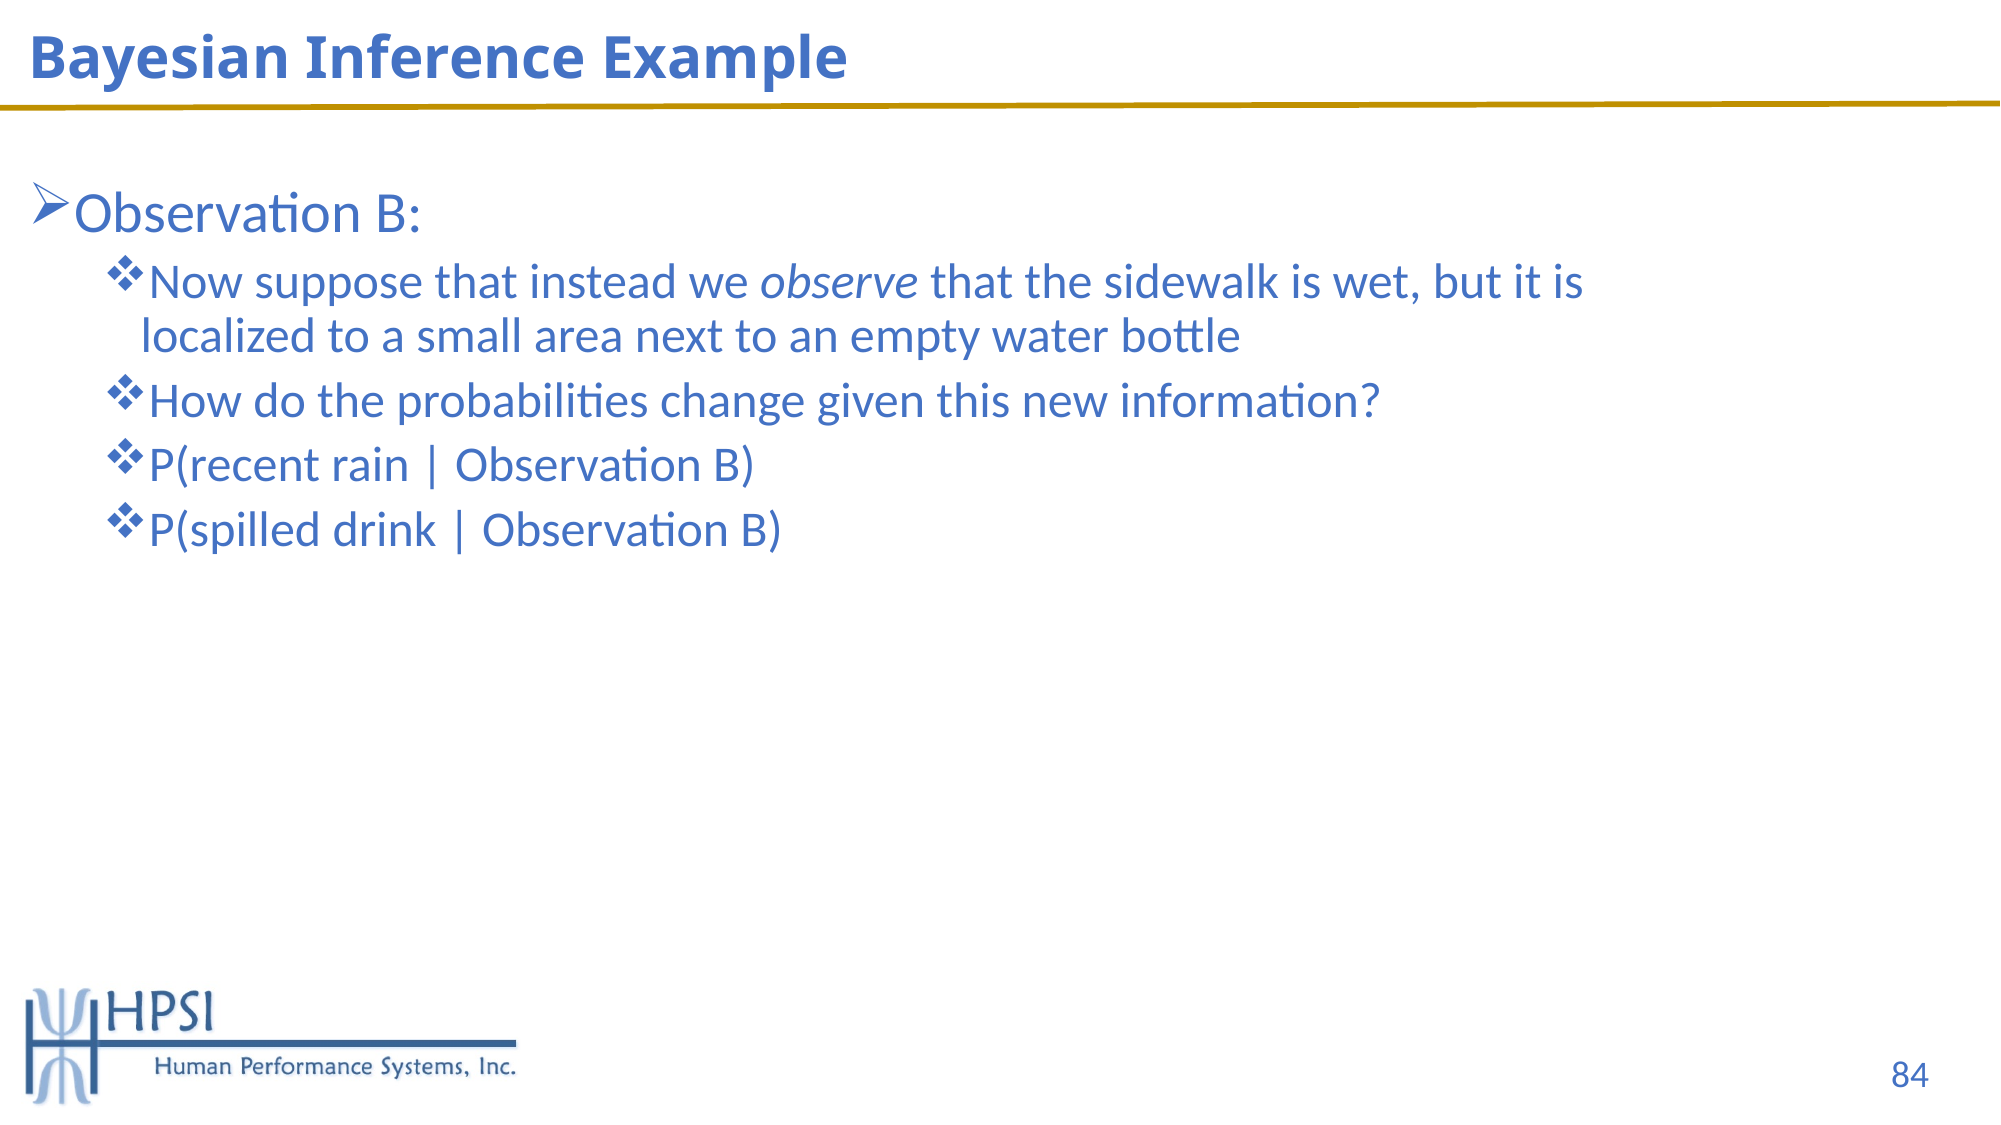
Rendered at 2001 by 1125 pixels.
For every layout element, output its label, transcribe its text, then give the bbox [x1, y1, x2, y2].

slide_number 84 [1493, 1042, 1944, 1103]
title Bayesian Inference Example [13, 0, 1739, 120]
picture [21, 981, 524, 1108]
